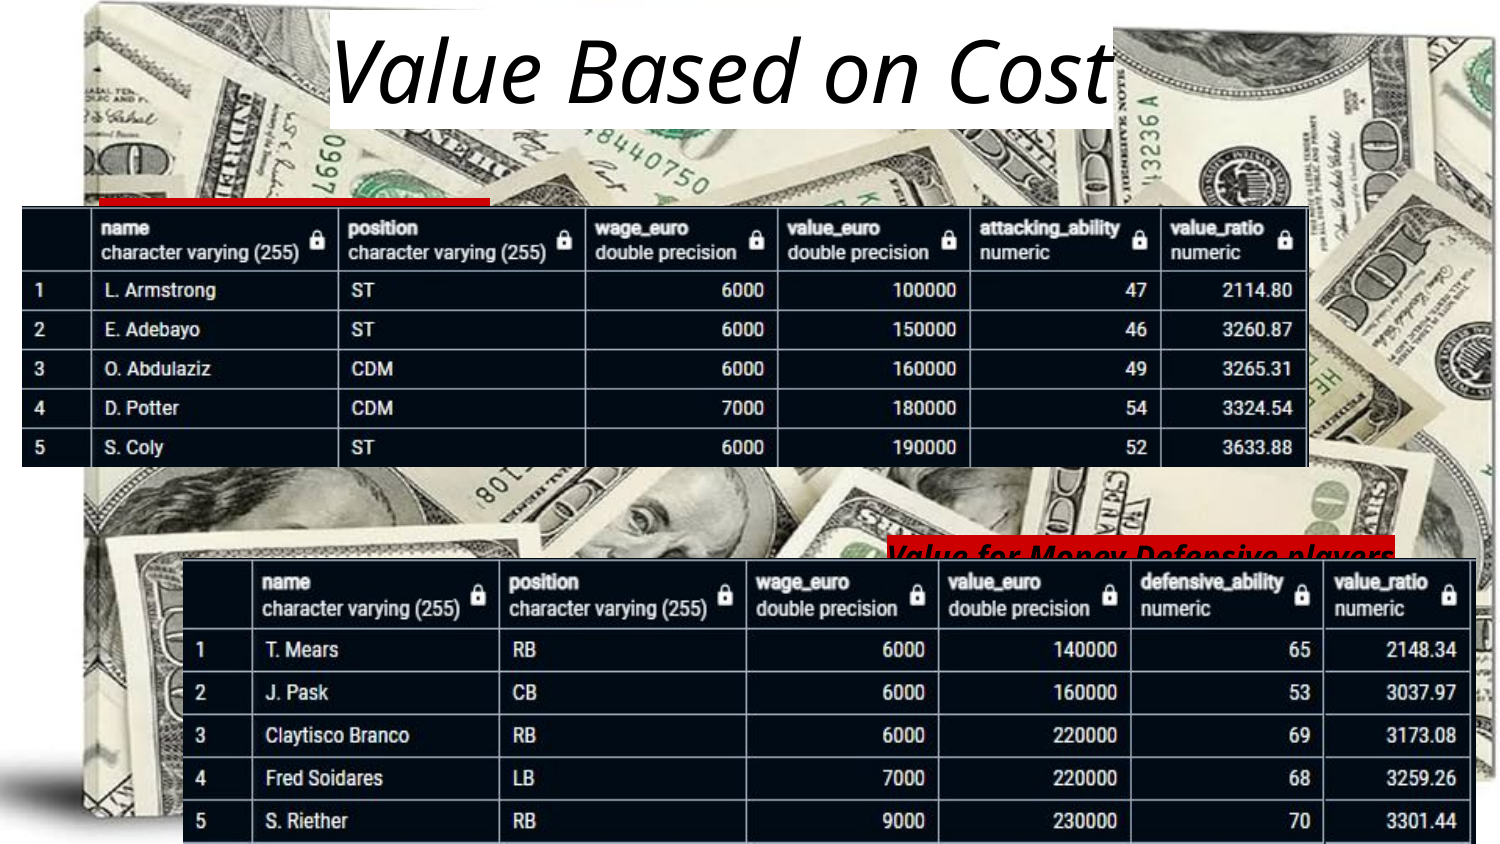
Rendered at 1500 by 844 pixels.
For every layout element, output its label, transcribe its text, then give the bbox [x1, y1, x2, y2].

list Most Value for Money Attacking [0, 147, 509, 547]
text_box [1314, 241, 1500, 318]
title Value Based on Cost [22, 0, 1421, 137]
list Value for Money Defensive players [871, 484, 1500, 844]
picture [0, 0, 1500, 844]
